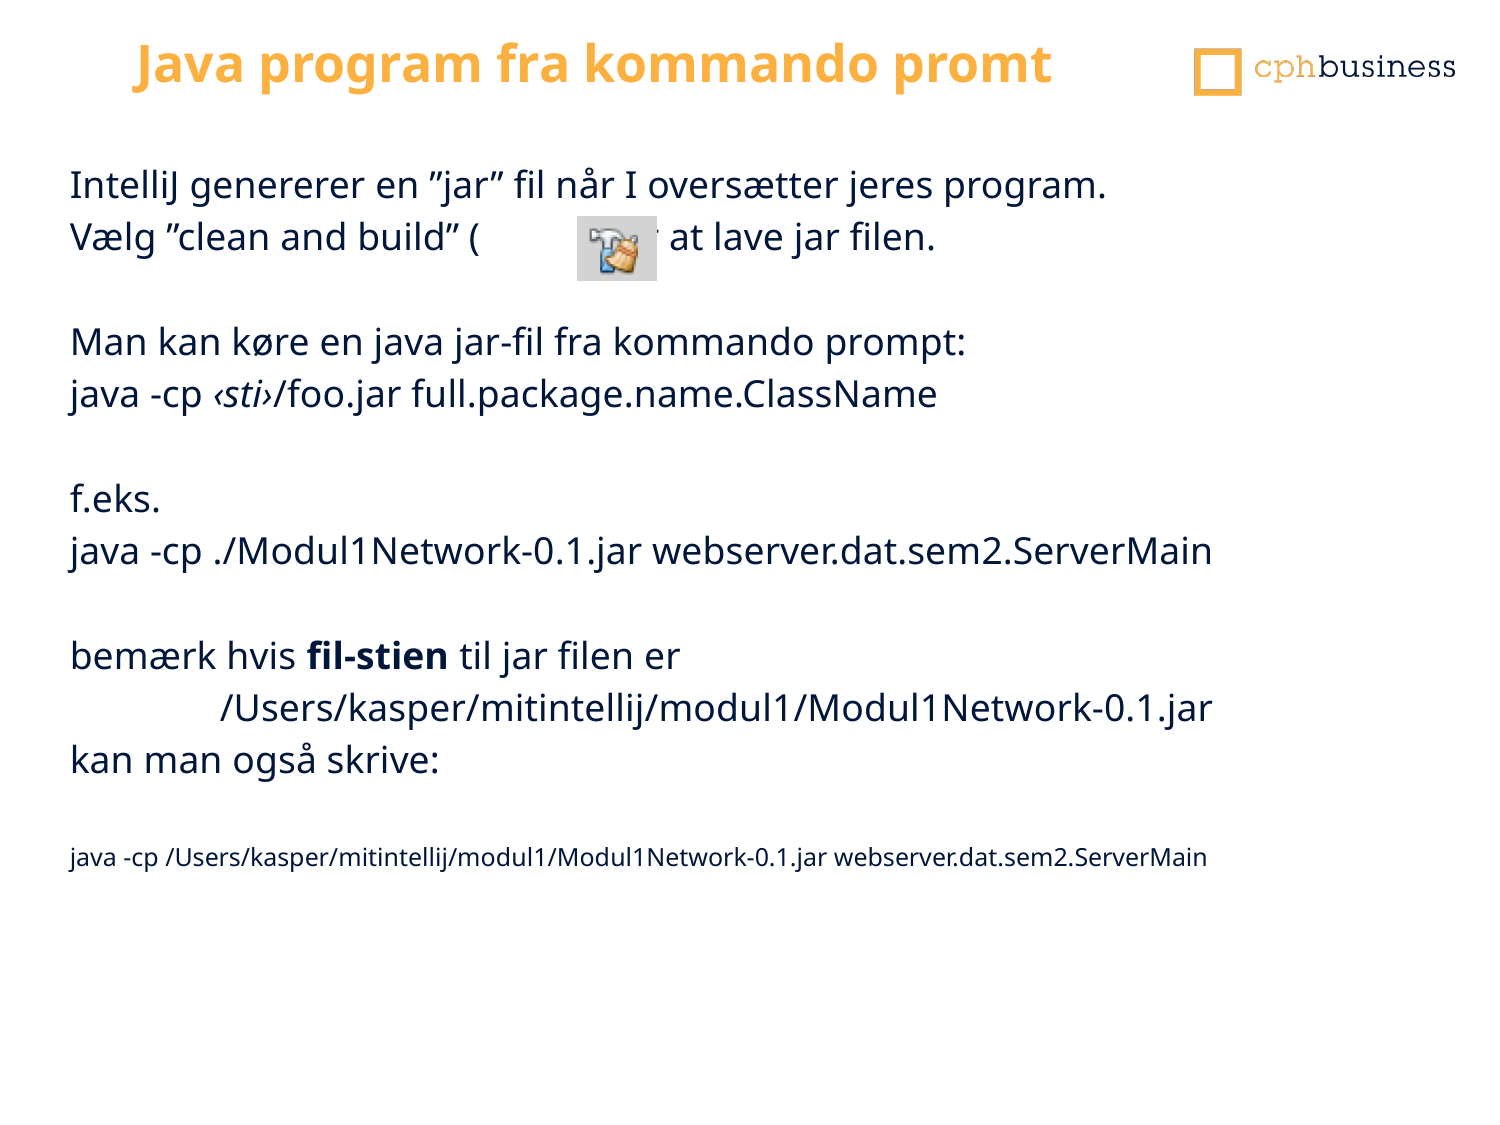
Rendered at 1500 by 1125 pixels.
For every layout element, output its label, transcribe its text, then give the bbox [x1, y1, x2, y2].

list Java program fra kommando promt [83, 15, 1411, 120]
picture [576, 215, 657, 282]
list IntelliJ genererer en ”jar” fil når I oversætter jeres program. Vælg ”clean and build” ( ) for at lave jar filen. Man kan køre en java jar-fil fra kommando prompt: java -cp ‹sti›/foo.jar full.package.name.ClassName f.eks. java -cp ./Modul1Network-0.1.jar webserver.dat.sem2.ServerMain bemærk hvis fil-stien til jar filen er /Users/kasper/mitintellij/modul1/Modul1Network-0.1.jar kan man også skrive: java -cp /Users/kasper/mitintellij/modul1/Modul1Network-0.1.jar webserver.dat.sem2.ServerMain [36, 146, 1453, 954]
picture [1147, 1, 1500, 143]
